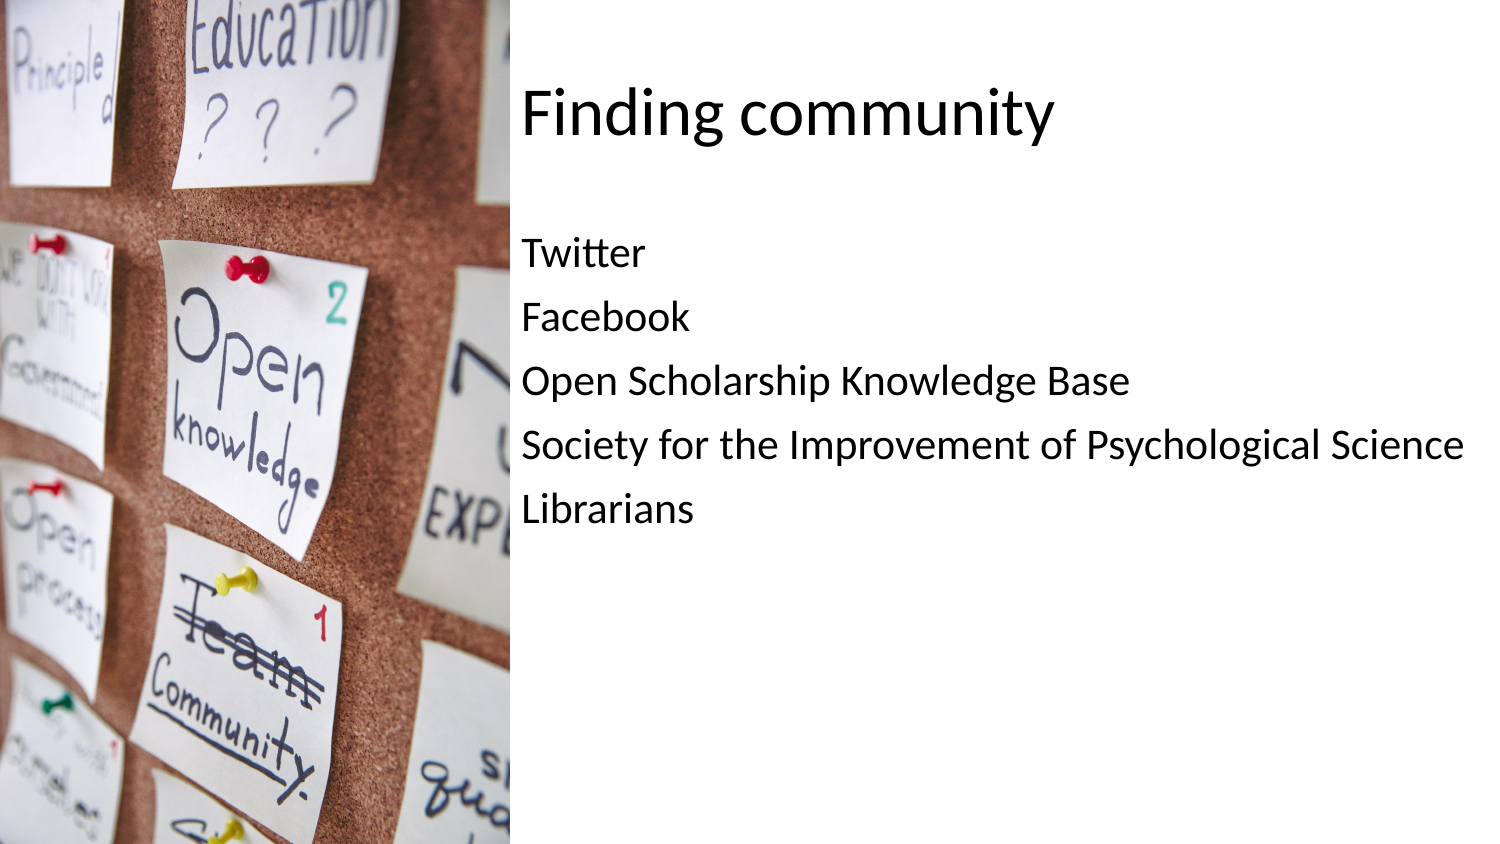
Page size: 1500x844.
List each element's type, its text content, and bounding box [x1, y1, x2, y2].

picture [0, 0, 511, 844]
title Finding community [513, 1, 1500, 224]
list Twitter Facebook Open Scholarship Knowledge Base Society for the Improvement of Psychological Science Librarians [515, 224, 1500, 844]
